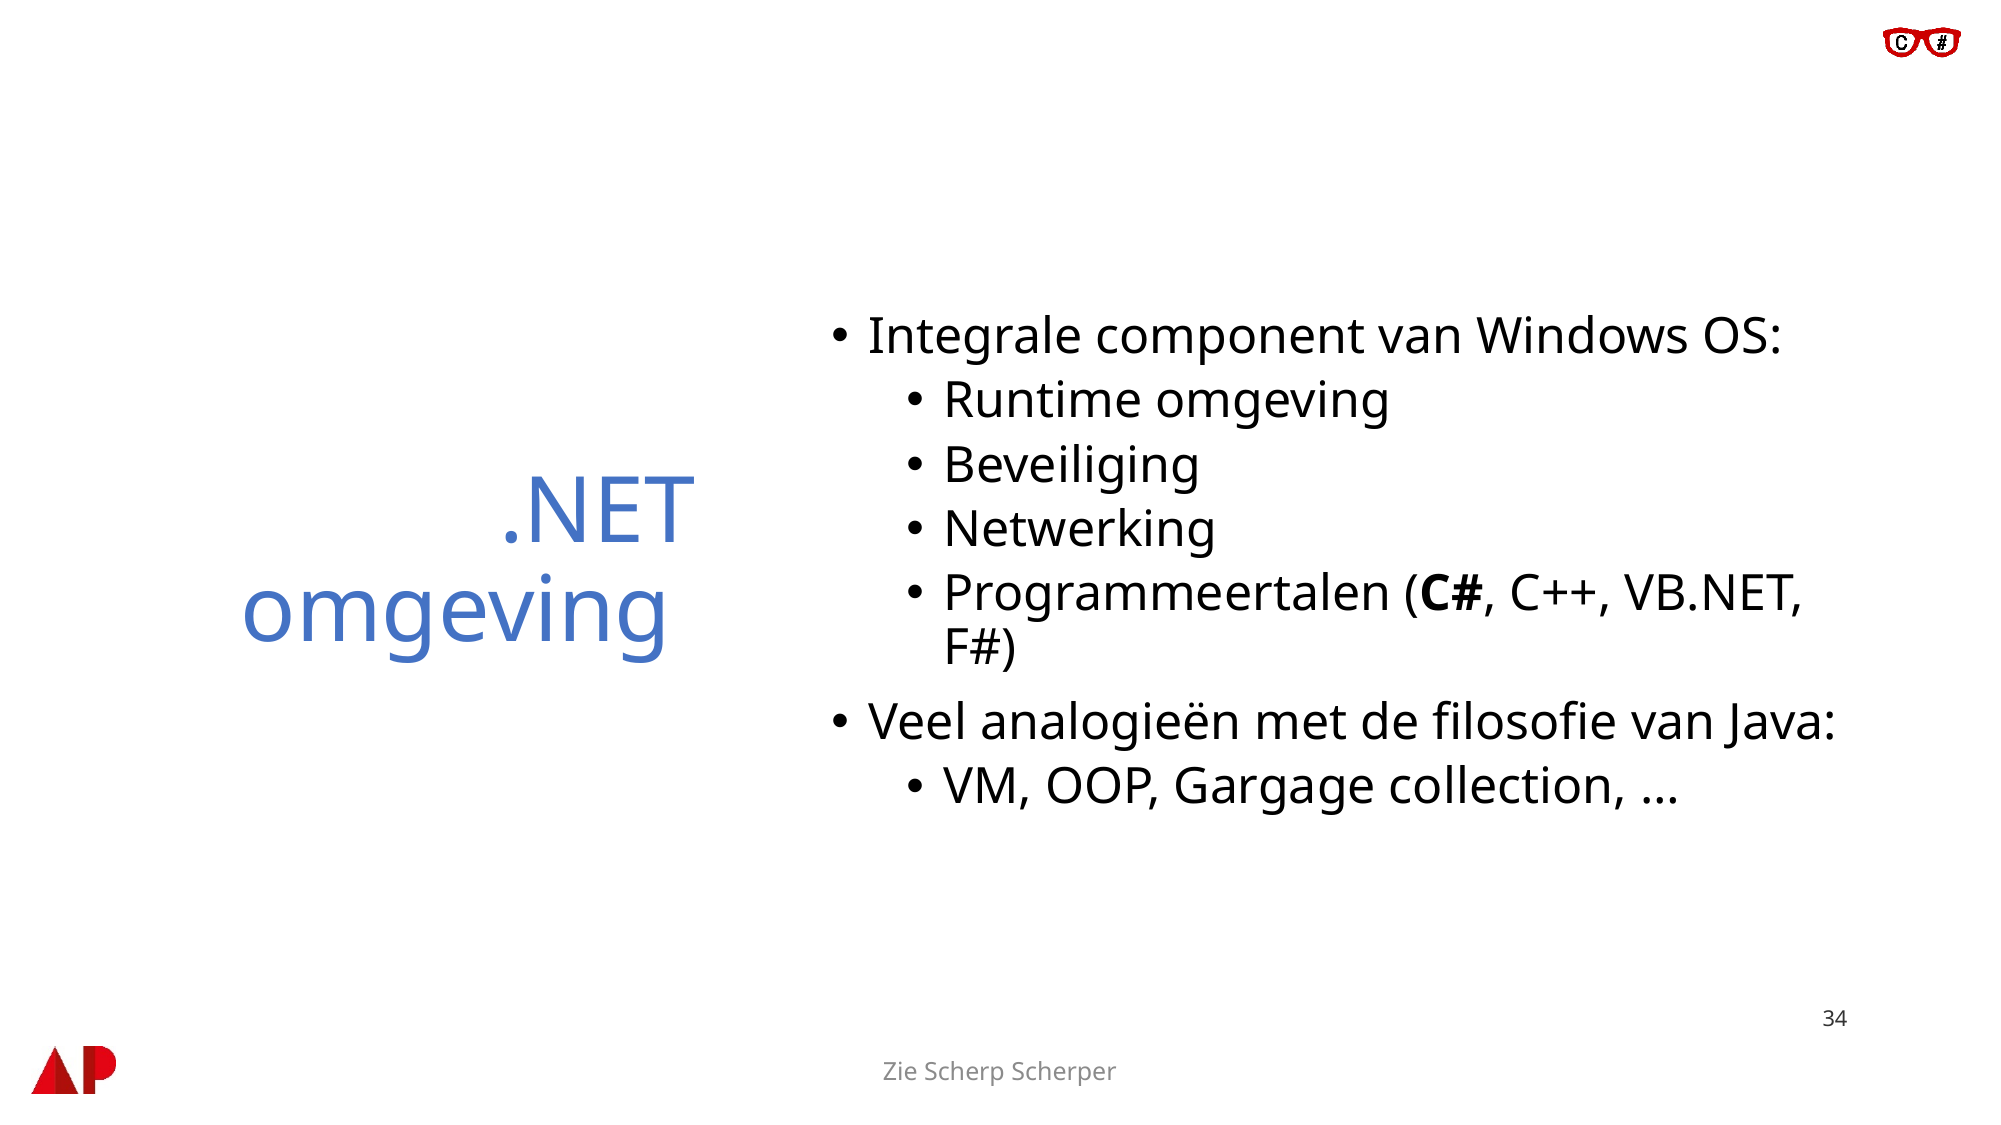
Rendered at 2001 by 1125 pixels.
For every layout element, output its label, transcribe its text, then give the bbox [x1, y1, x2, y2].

picture [31, 1046, 116, 1094]
list Integrale component van Windows OS: Runtime omgeving Beveiliging Netwerking Programmeertalen (C#, C++, VB.NET, F#) Veel analogieën met de filosofie van Java: VM, OOP, Gargage collection, … [816, 158, 1863, 967]
footer Zie Scherp Scherper [662, 1042, 1338, 1103]
title .NET omgeving [137, 158, 711, 967]
slide_number 34 [1734, 989, 1863, 1050]
picture [1879, 0, 1964, 85]
